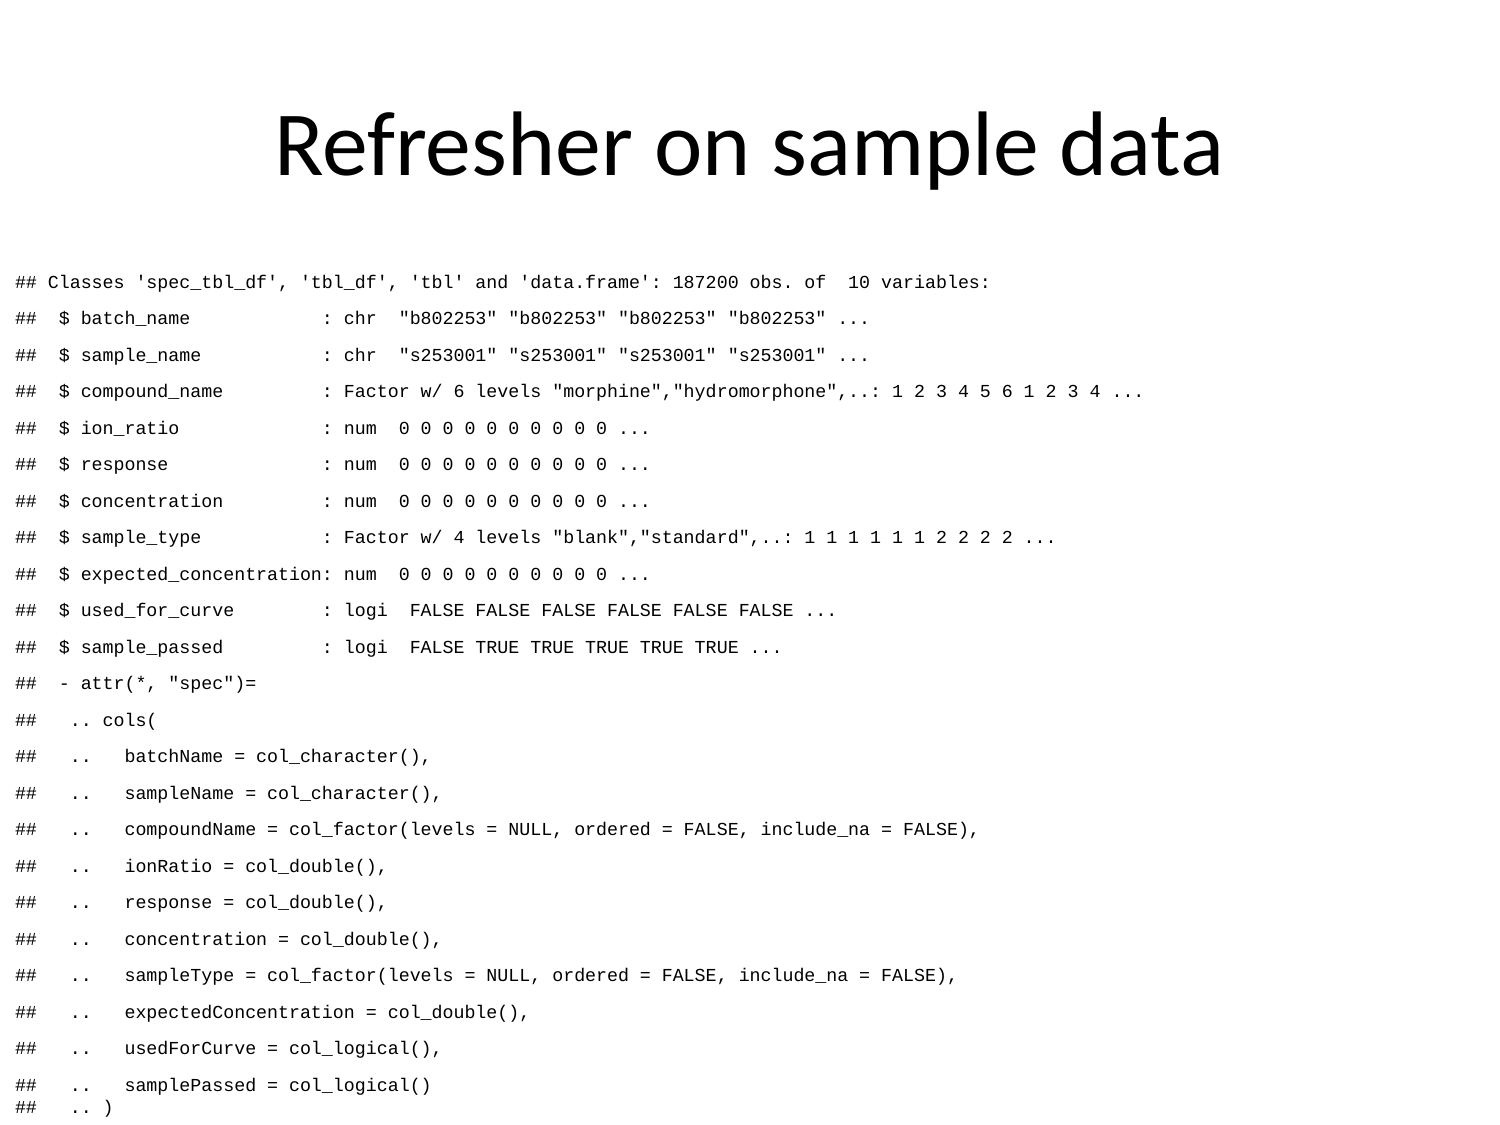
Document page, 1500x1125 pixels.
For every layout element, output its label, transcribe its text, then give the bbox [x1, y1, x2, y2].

list ## Classes 'spec_tbl_df', 'tbl_df', 'tbl' and 'data.frame': 187200 obs. of 10 variables: ## $ batch_name : chr "b802253" "b802253" "b802253" "b802253" ... ## $ sample_name : chr "s253001" "s253001" "s253001" "s253001" ... ## $ compound_name : Factor w/ 6 levels "morphine","hydromorphone",..: 1 2 3 4 5 6 1 2 3 4 ... ## $ ion_ratio : num 0 0 0 0 0 0 0 0 0 0 ... ## $ response : num 0 0 0 0 0 0 0 0 0 0 ... ## $ concentration : num 0 0 0 0 0 0 0 0 0 0 ... ## $ sample_type : Factor w/ 4 levels "blank","standard",..: 1 1 1 1 1 1 2 2 2 2 ... ## $ expected_concentration: num 0 0 0 0 0 0 0 0 0 0 ... ## $ used_for_curve : logi FALSE FALSE FALSE FALSE FALSE FALSE ... ## $ sample_passed : logi FALSE TRUE TRUE TRUE TRUE TRUE ... ## - attr(*, "spec")= ## .. cols( ## .. batchName = col_character(), ## .. sampleName = col_character(), ## .. compoundName = col_factor(levels = NULL, ordered = FALSE, include_na = FALSE), ## .. ionRatio = col_double(), ## .. response = col_double(), ## .. concentration = col_double(), ## .. sampleType = col_factor(levels = NULL, ordered = FALSE, include_na = FALSE), ## .. expectedConcentration = col_double(), ## .. usedForCurve = col_logical(), ## .. samplePassed = col_logical() ## .. ) [0, 262, 1500, 1125]
title Refresher on sample data [75, 45, 1425, 233]
